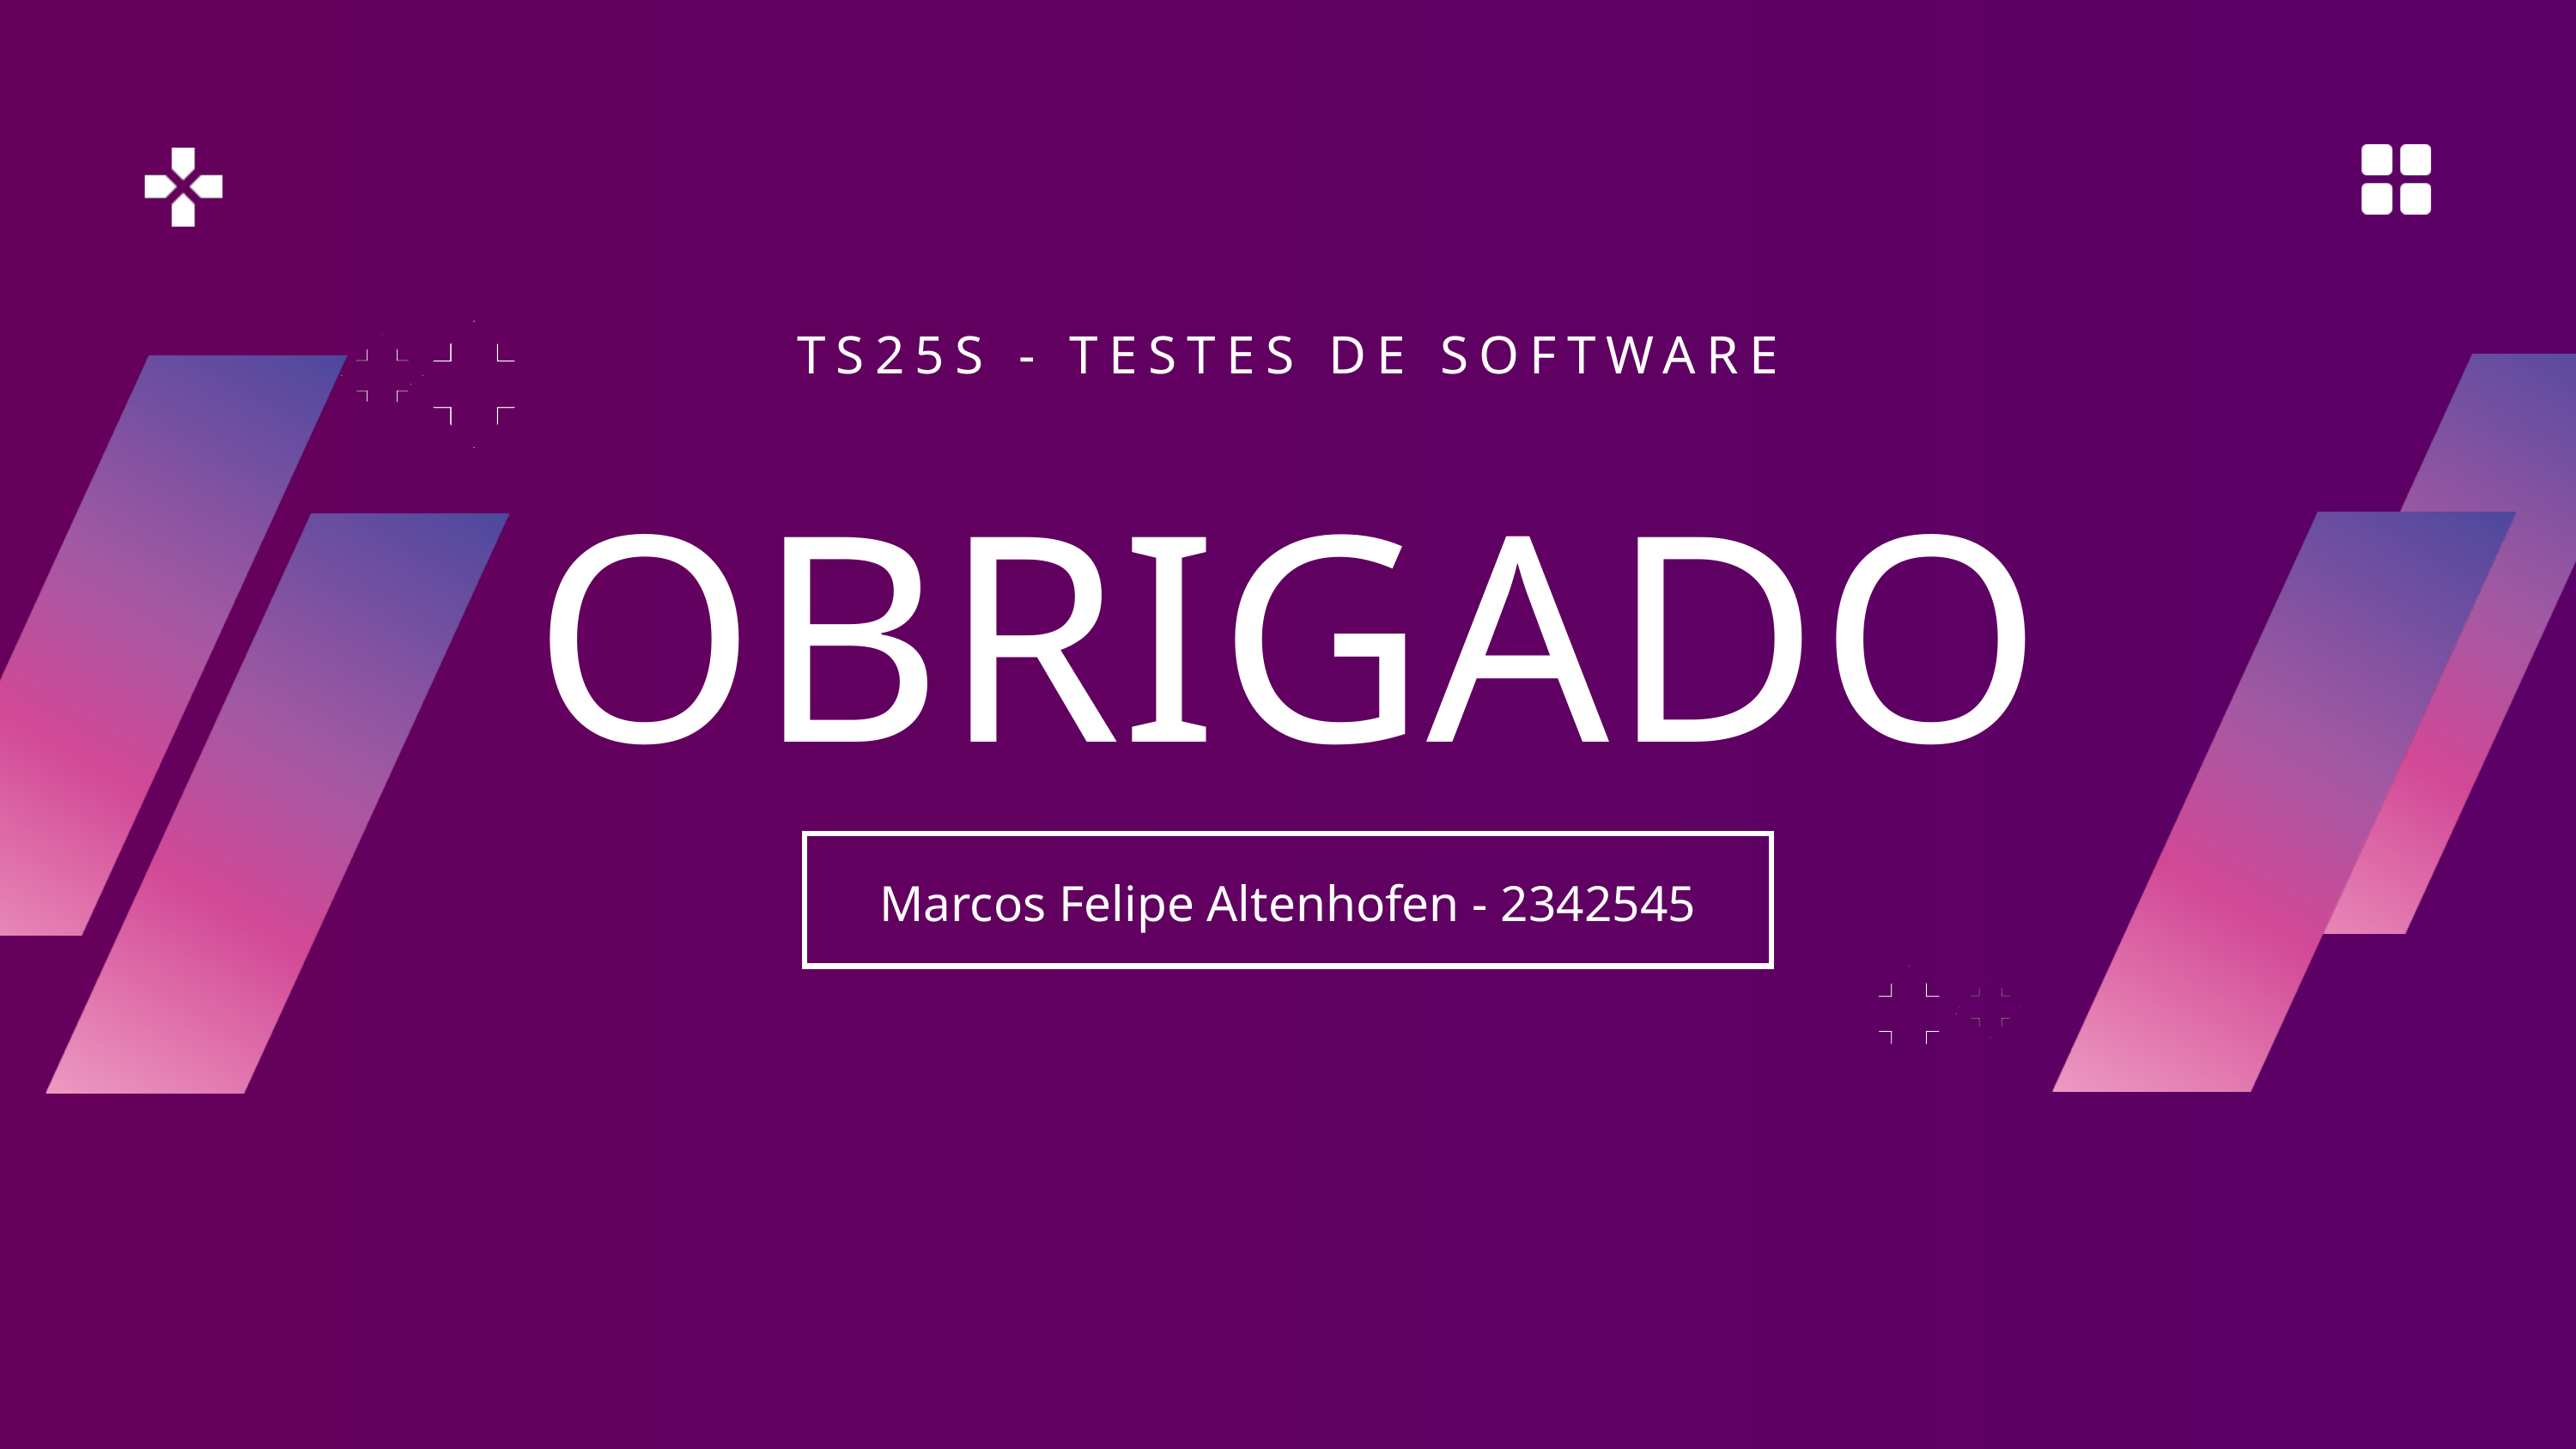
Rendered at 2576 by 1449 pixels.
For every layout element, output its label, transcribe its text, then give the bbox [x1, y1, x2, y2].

text_box [144, 148, 223, 227]
text_box [412, 320, 538, 448]
text_box [46, 513, 510, 1094]
text_box [0, 355, 348, 936]
text_box [2361, 144, 2432, 215]
text_box [341, 334, 423, 417]
text_box TS25S - TESTES DE SOFTWARE [555, 296, 2021, 385]
text_box [2207, 354, 2576, 934]
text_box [804, 833, 1772, 967]
text_box [1959, 976, 2021, 1038]
text_box OBRIGADO [93, 398, 2482, 800]
text_box [1861, 966, 1957, 1062]
text_box [2052, 512, 2517, 1092]
